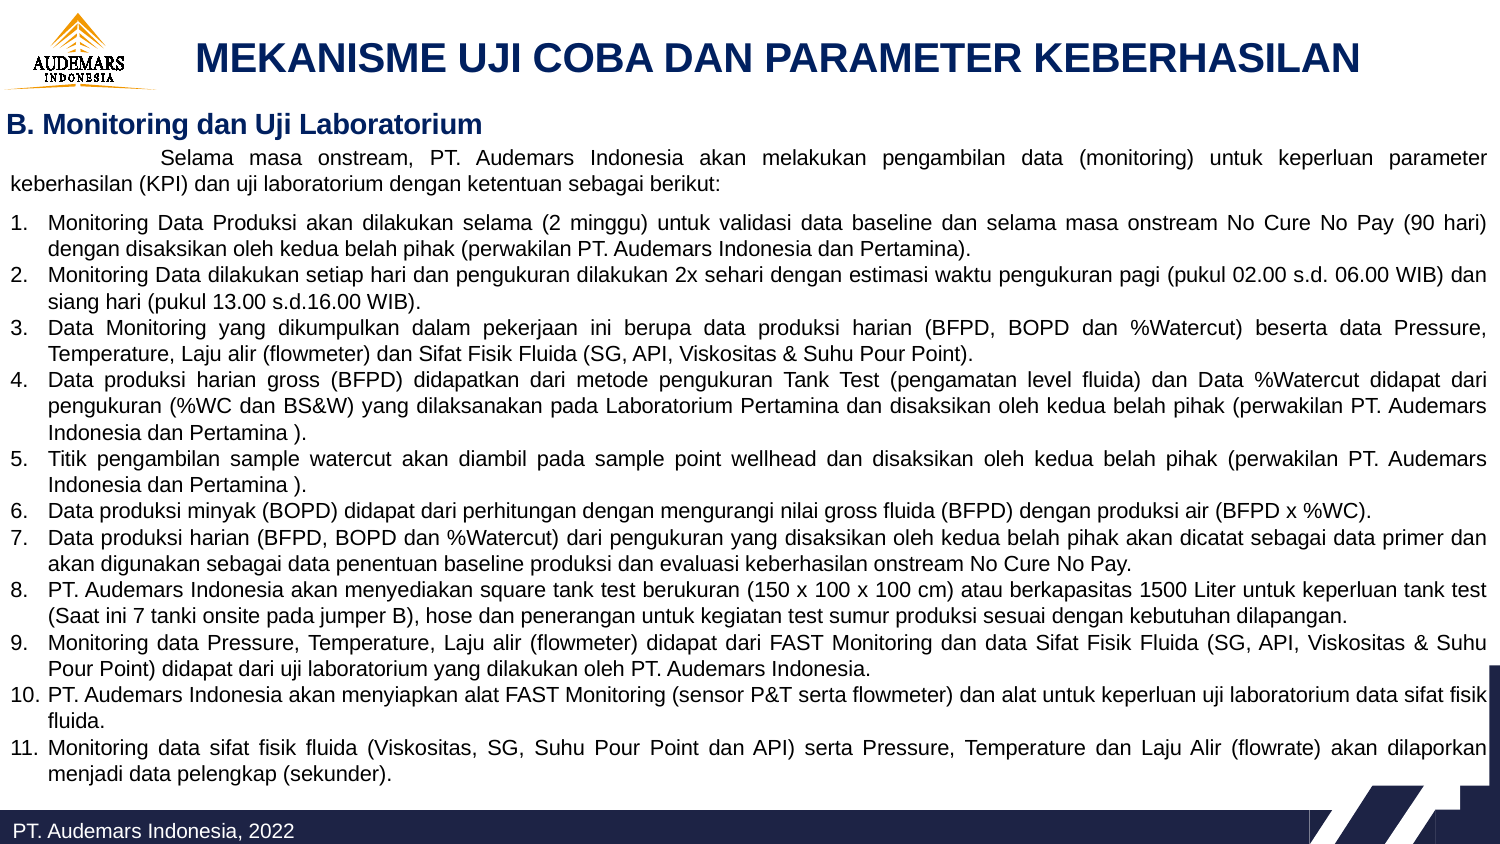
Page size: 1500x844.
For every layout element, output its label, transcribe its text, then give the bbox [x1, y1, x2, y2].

text_box MEKANISME UJI COBA DAN PARAMETER KEBERHASILAN [193, 29, 1385, 81]
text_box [4, 12, 157, 90]
text_box [1309, 810, 1333, 844]
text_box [1334, 582, 1500, 844]
text_box Selama masa onstream, PT. Audemars Indonesia akan melakukan pengambilan data (monitoring) untuk keperluan parameter keberhasilan (KPI) dan uji laboratorium dengan ketentuan sebagai berikut: Monitoring Data Produksi akan dilakukan selama (2 minggu) untuk validasi data baseline dan selama masa onstream No Cure No Pay (90 hari) dengan disaksikan oleh kedua belah pihak (perwakilan PT. Audemars Indonesia dan Pertamina). Monitoring Data dilakukan setiap hari dan pengukuran dilakukan 2x sehari dengan estimasi waktu pengukuran pagi (pukul 02.00 s.d. 06.00 WIB) dan siang hari (pukul 13.00 s.d.16.00 WIB). Data Monitoring yang dikumpulkan dalam pekerjaan ini berupa data produksi harian (BFPD, BOPD dan %Watercut) beserta data Pressure, Temperature, Laju alir (flowmeter) dan Sifat Fisik Fluida (SG, API, Viskositas & Suhu Pour Point). Data produksi harian gross (BFPD) didapatkan dari metode pengukuran Tank Test (pengamatan level fluida) dan Data %Watercut didapat dari pengukuran (%WC dan BS&W) yang dilaksanakan pada Laboratorium Pertamina dan disaksikan oleh kedua belah pihak (perwakilan PT. Audemars Indonesia dan Pertamina ). Titik pengambilan sample watercut akan diambil pada sample point wellhead dan disaksikan oleh kedua belah pihak (perwakilan PT. Audemars Indonesia dan Pertamina ). Data produksi minyak (BOPD) didapat dari perhitungan dengan mengurangi nilai gross fluida (BFPD) dengan produksi air (BFPD x %WC). Data produksi harian (BFPD, BOPD dan %Watercut) dari pengukuran yang disaksikan oleh kedua belah pihak akan dicatat sebagai data primer dan akan digunakan sebagai data penentuan baseline produksi dan evaluasi keberhasilan onstream No Cure No Pay. PT. Audemars Indonesia akan menyediakan square tank test berukuran (150 x 100 x 100 cm) atau berkapasitas 1500 Liter untuk keperluan tank test (Saat ini 7 tanki onsite pada jumper B), hose dan penerangan untuk kegiatan test sumur produksi sesuai dengan kebutuhan dilapangan. Monitoring data Pressure, Temperature, Laju alir (flowmeter) didapat dari FAST Monitoring dan data Sifat Fisik Fluida (SG, API, Viskositas & Suhu Pour Point) didapat dari uji laboratorium yang dilakukan oleh PT. Audemars Indonesia. PT. Audemars Indonesia akan menyiapkan alat FAST Monitoring (sensor P&T serta flowmeter) dan alat untuk keperluan uji laboratorium data sifat fisik fluida. Monitoring data sifat fisik fluida (Viskositas, SG, Suhu Pour Point dan API) serta Pressure, Temperature dan Laju Alir (flowrate) akan dilaporkan menjadi data pelengkap (sekunder). [10, 143, 1490, 786]
text_box B. Monitoring dan Uji Laboratorium [4, 103, 810, 141]
text_box PT. Audemars Indonesia, 2022 [0, 810, 1309, 844]
